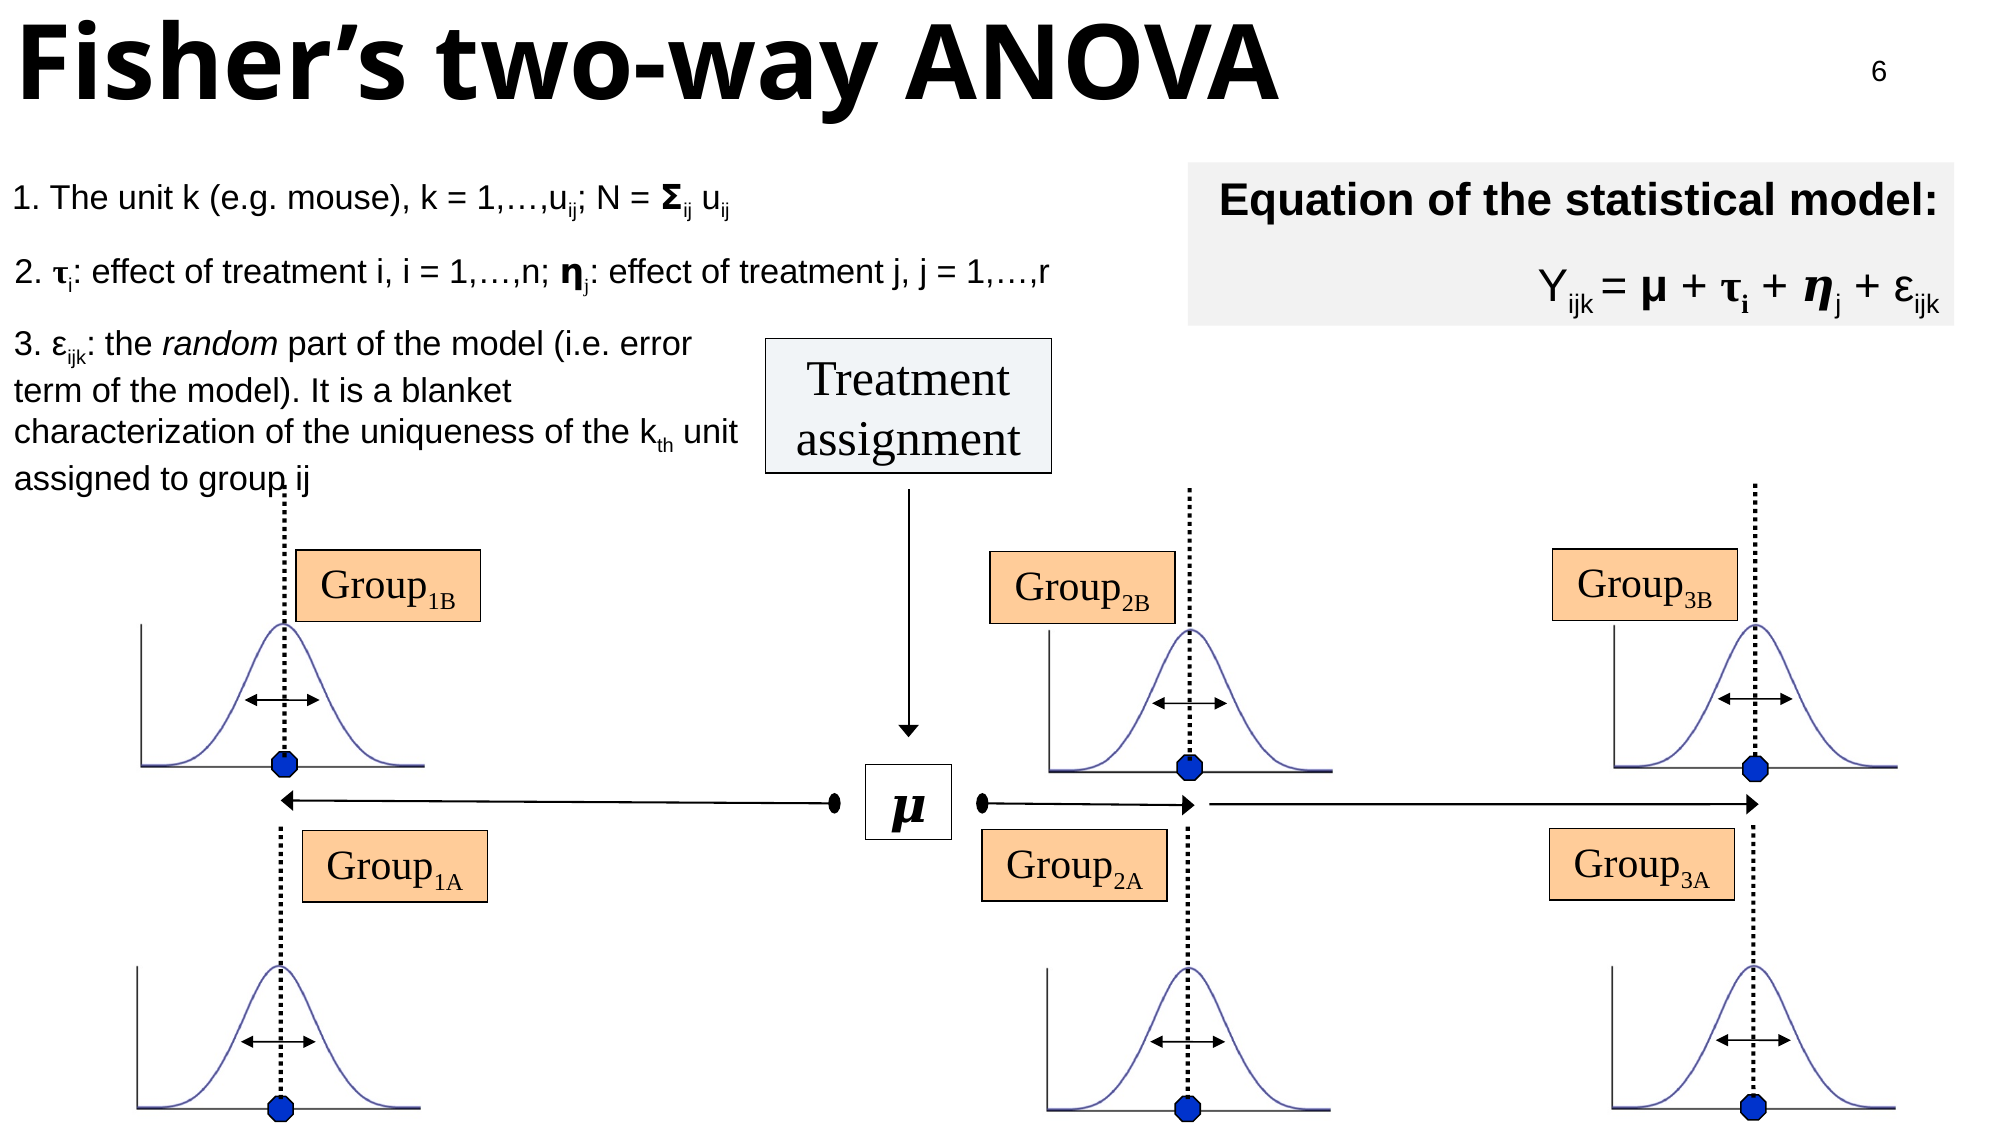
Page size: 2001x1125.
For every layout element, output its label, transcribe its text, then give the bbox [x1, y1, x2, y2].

text_box 3. εijk: the random part of the model (i.e. error term of the model). It is a blanket characterization of the uniqueness of the kth unit assigned to group ij [0, 314, 763, 506]
title [5, 2, 2000, 131]
text_box 6 [1856, 44, 1955, 105]
text_box Treatment assignment [765, 338, 1052, 474]
picture [1025, 955, 1351, 1123]
text_box [1209, 793, 1759, 815]
picture [119, 611, 445, 779]
picture [1590, 953, 1916, 1121]
text_box Group3A [1549, 828, 1735, 901]
text_box Group2B [989, 551, 1175, 624]
text_box 𝝁 [865, 764, 952, 840]
picture [115, 953, 441, 1121]
picture [1592, 612, 1918, 780]
text_box Group1A [302, 830, 488, 903]
text_box 2. τi: effect of treatment i, i = 1,…,n; 𝝶j: effect of treatment j, j = 1,…,r [0, 241, 1201, 304]
text_box Group1B [295, 549, 481, 622]
text_box Group2A [982, 829, 1168, 902]
text_box Group3B [1552, 548, 1738, 621]
picture [1027, 617, 1353, 785]
text_box [280, 790, 841, 814]
text_box [976, 792, 1195, 816]
text_box 1. The unit k (e.g. mouse), k = 1,…,uij; N = 𝝨ij uij [0, 167, 761, 230]
text_box Equation of the statistical model: Yijk = μ + τi + 𝜼j + εijk [1187, 162, 1955, 326]
